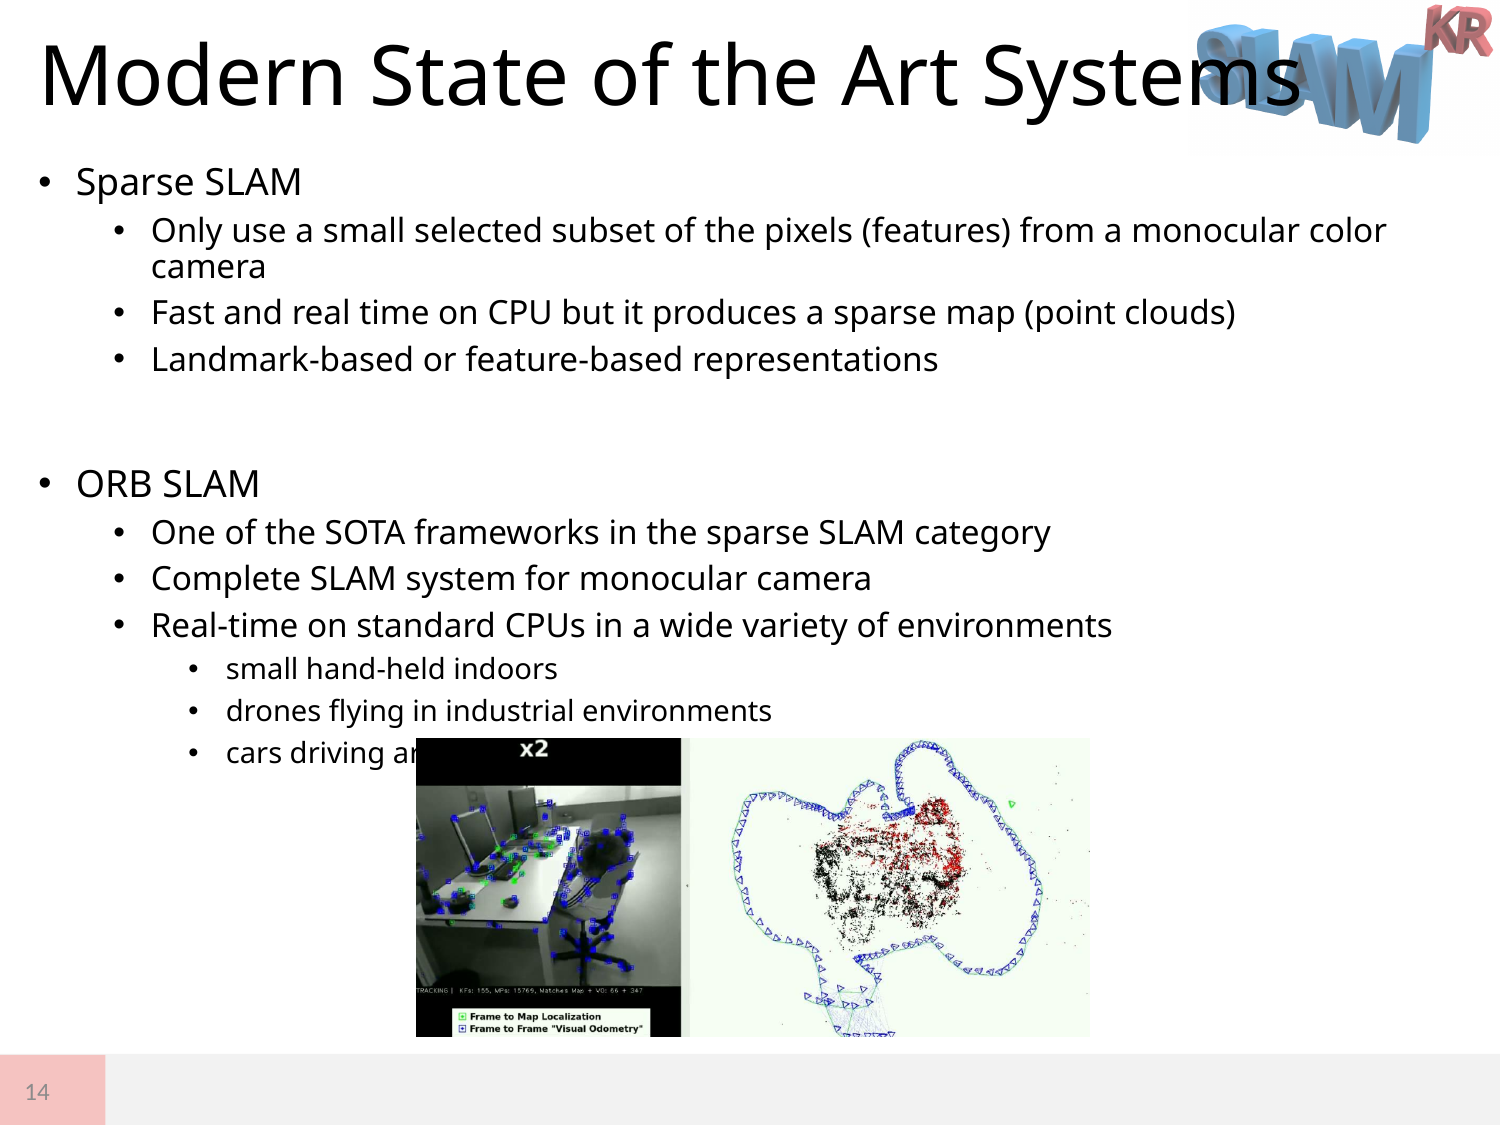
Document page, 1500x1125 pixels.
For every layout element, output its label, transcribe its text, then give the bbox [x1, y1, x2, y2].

list Sparse SLAM Only use a small selected subset of the pixels (features) from a monocular color camera Fast and real time on CPU but it produces a sparse map (point clouds) Landmark-based or feature-based representations ORB SLAM One of the SOTA frameworks in the sparse SLAM category Complete SLAM system for monocular camera Real-time on standard CPUs in a wide variety of environments small hand-held indoors drones flying in industrial environments cars driving around a city [23, 155, 1483, 1051]
picture [416, 738, 1090, 1037]
title Modern State of the Art Systems [23, 17, 1397, 141]
slide_number 14 [3, 1060, 71, 1121]
